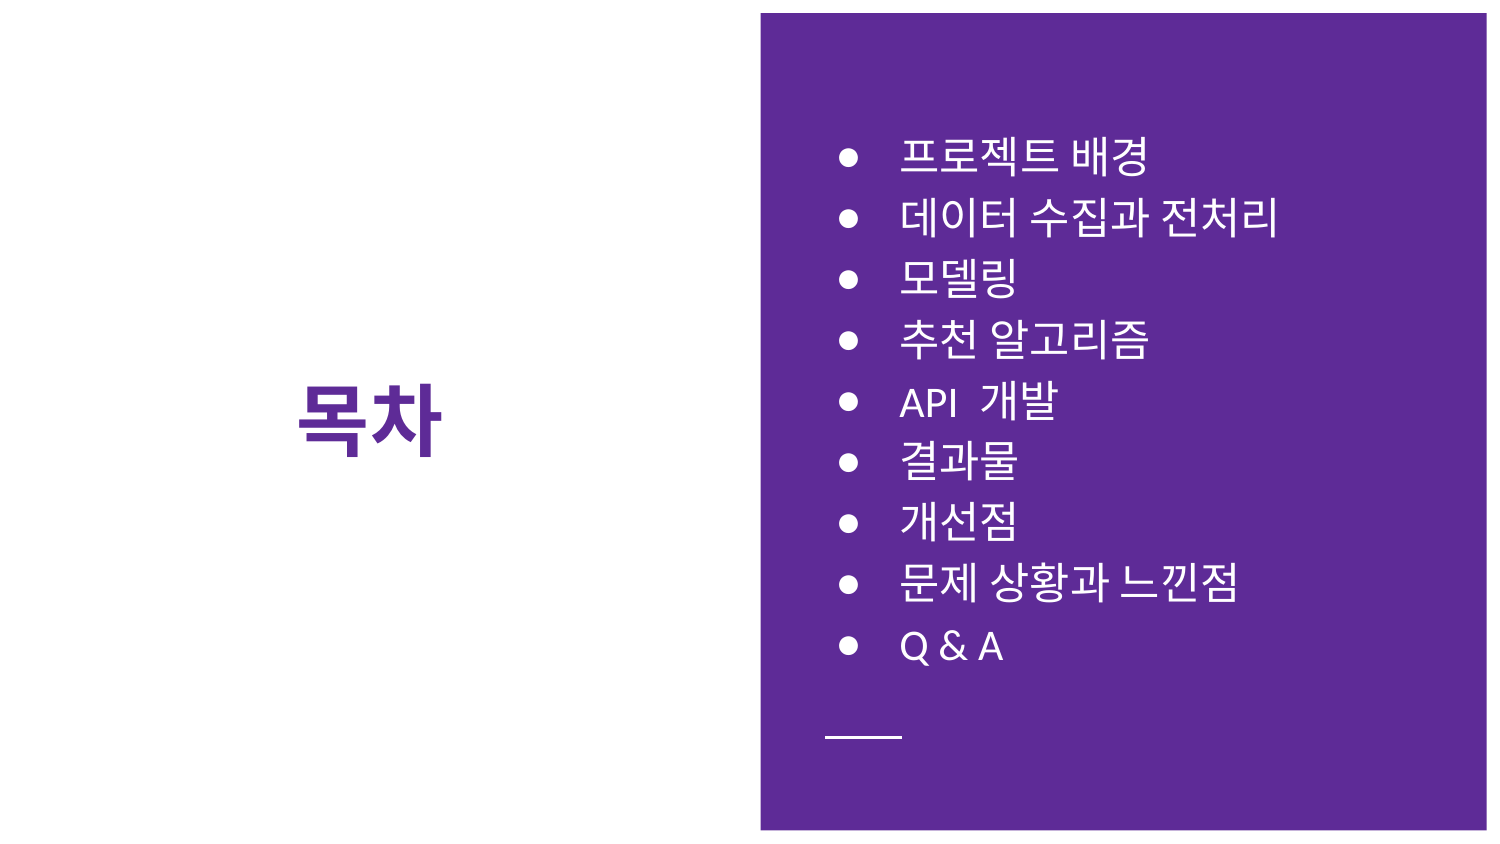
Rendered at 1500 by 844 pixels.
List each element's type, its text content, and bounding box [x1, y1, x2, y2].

text_box [760, 13, 1487, 831]
text_box 프로젝트 배경 데이터 수집과 전처리 모델링 추천 알고리즘 API 개발 결과물 개선점 문제 상황과 느낀점 Q & A [833, 118, 1313, 670]
text_box 목차 [294, 368, 457, 466]
